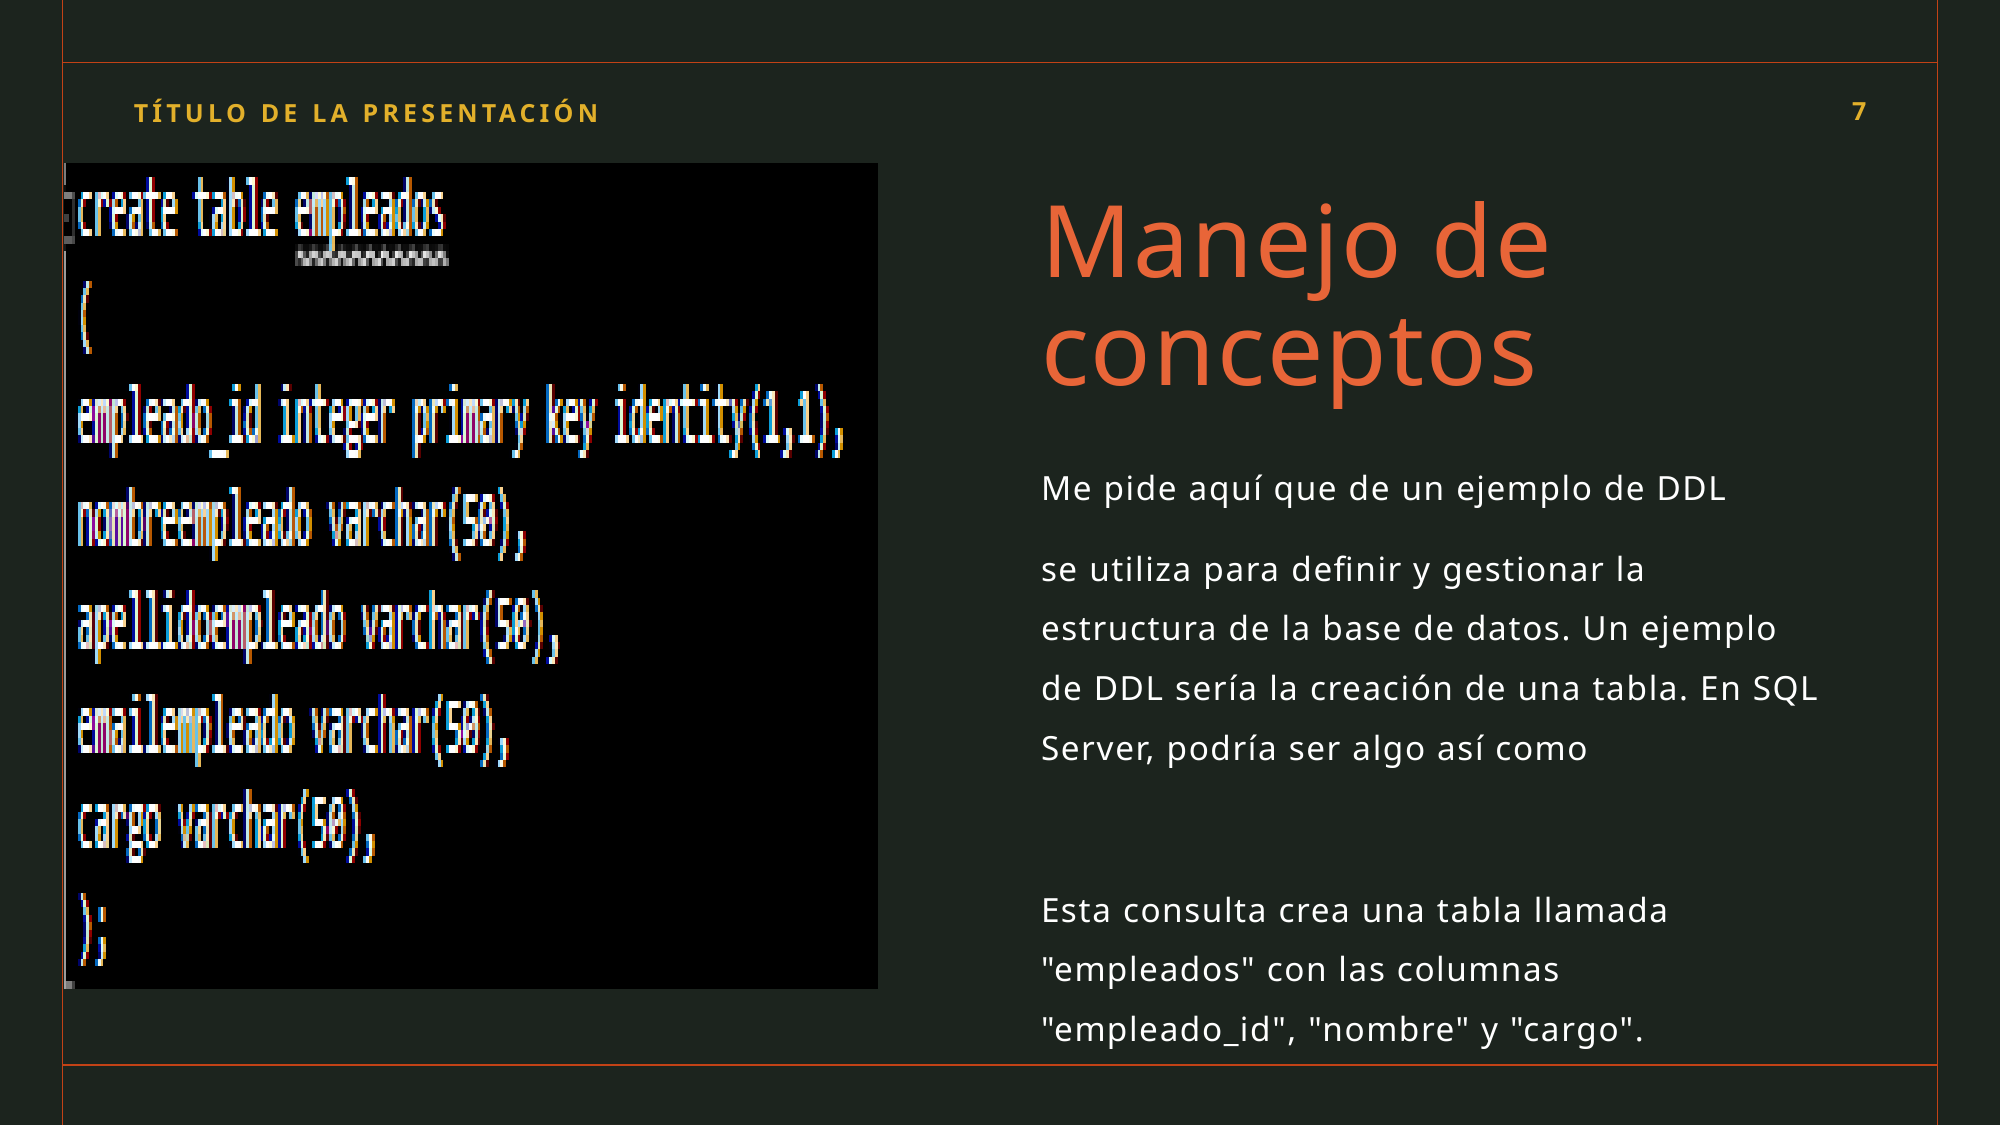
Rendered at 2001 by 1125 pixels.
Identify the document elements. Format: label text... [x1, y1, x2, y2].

slide_number 7 [1237, 82, 1882, 143]
list Me pide aquí que de un ejemplo de DDL se utiliza para definir y gestionar la estructura de la base de datos. Un ejemplo de DDL sería la creación de una tabla. En SQL Server, podría ser algo así como Esta consulta crea una tabla llamada "empleados" con las columnas "empleado_id", "nombre" y "cargo". [1026, 439, 1839, 989]
title Manejo de conceptos [1026, 158, 1881, 440]
picture [64, 163, 878, 989]
footer TÍTULO DE LA PRESENTACIÓN [118, 82, 763, 143]
